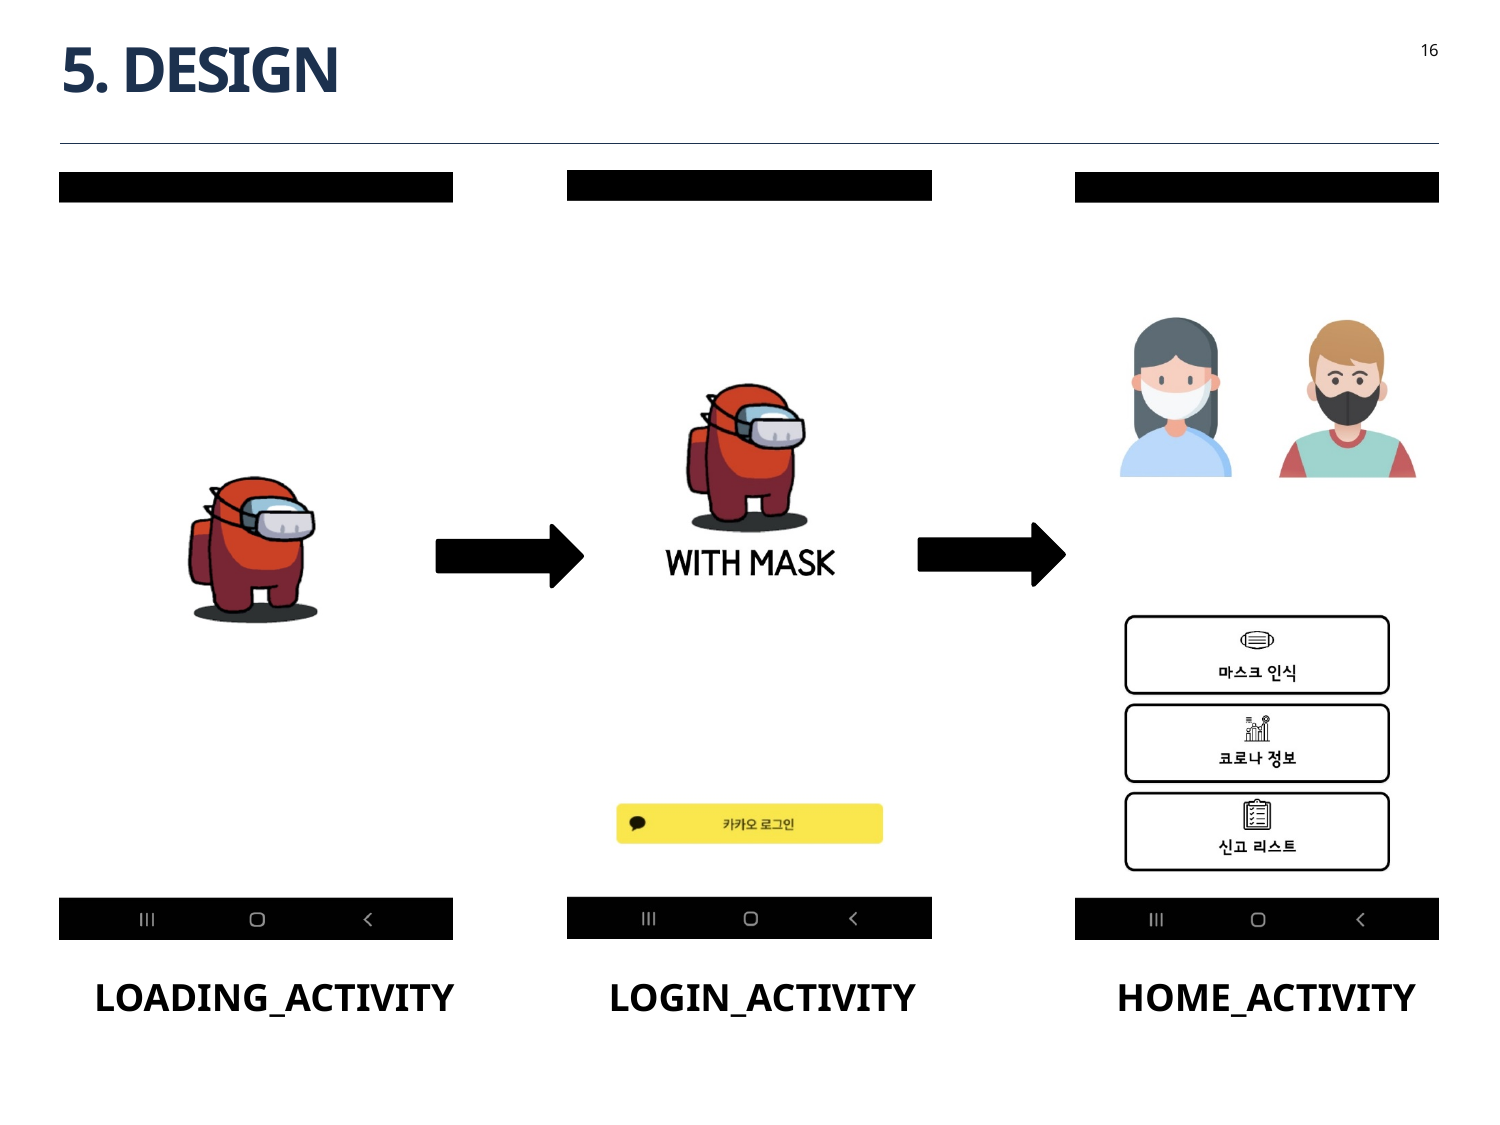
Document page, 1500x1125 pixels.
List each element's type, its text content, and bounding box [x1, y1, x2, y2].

picture [567, 170, 932, 939]
title 5. DESIGN [46, 19, 857, 115]
text_box LOGIN_ACTIVITY [593, 966, 985, 1026]
text_box 16 [1193, 32, 1454, 70]
text_box LOADING_ACTIVITY [79, 966, 497, 1026]
text_box HOME_ACTIVITY [1101, 966, 1493, 1026]
picture [59, 171, 453, 941]
text_box [936, 522, 1066, 587]
picture [1074, 171, 1439, 941]
text_box [458, 523, 562, 589]
